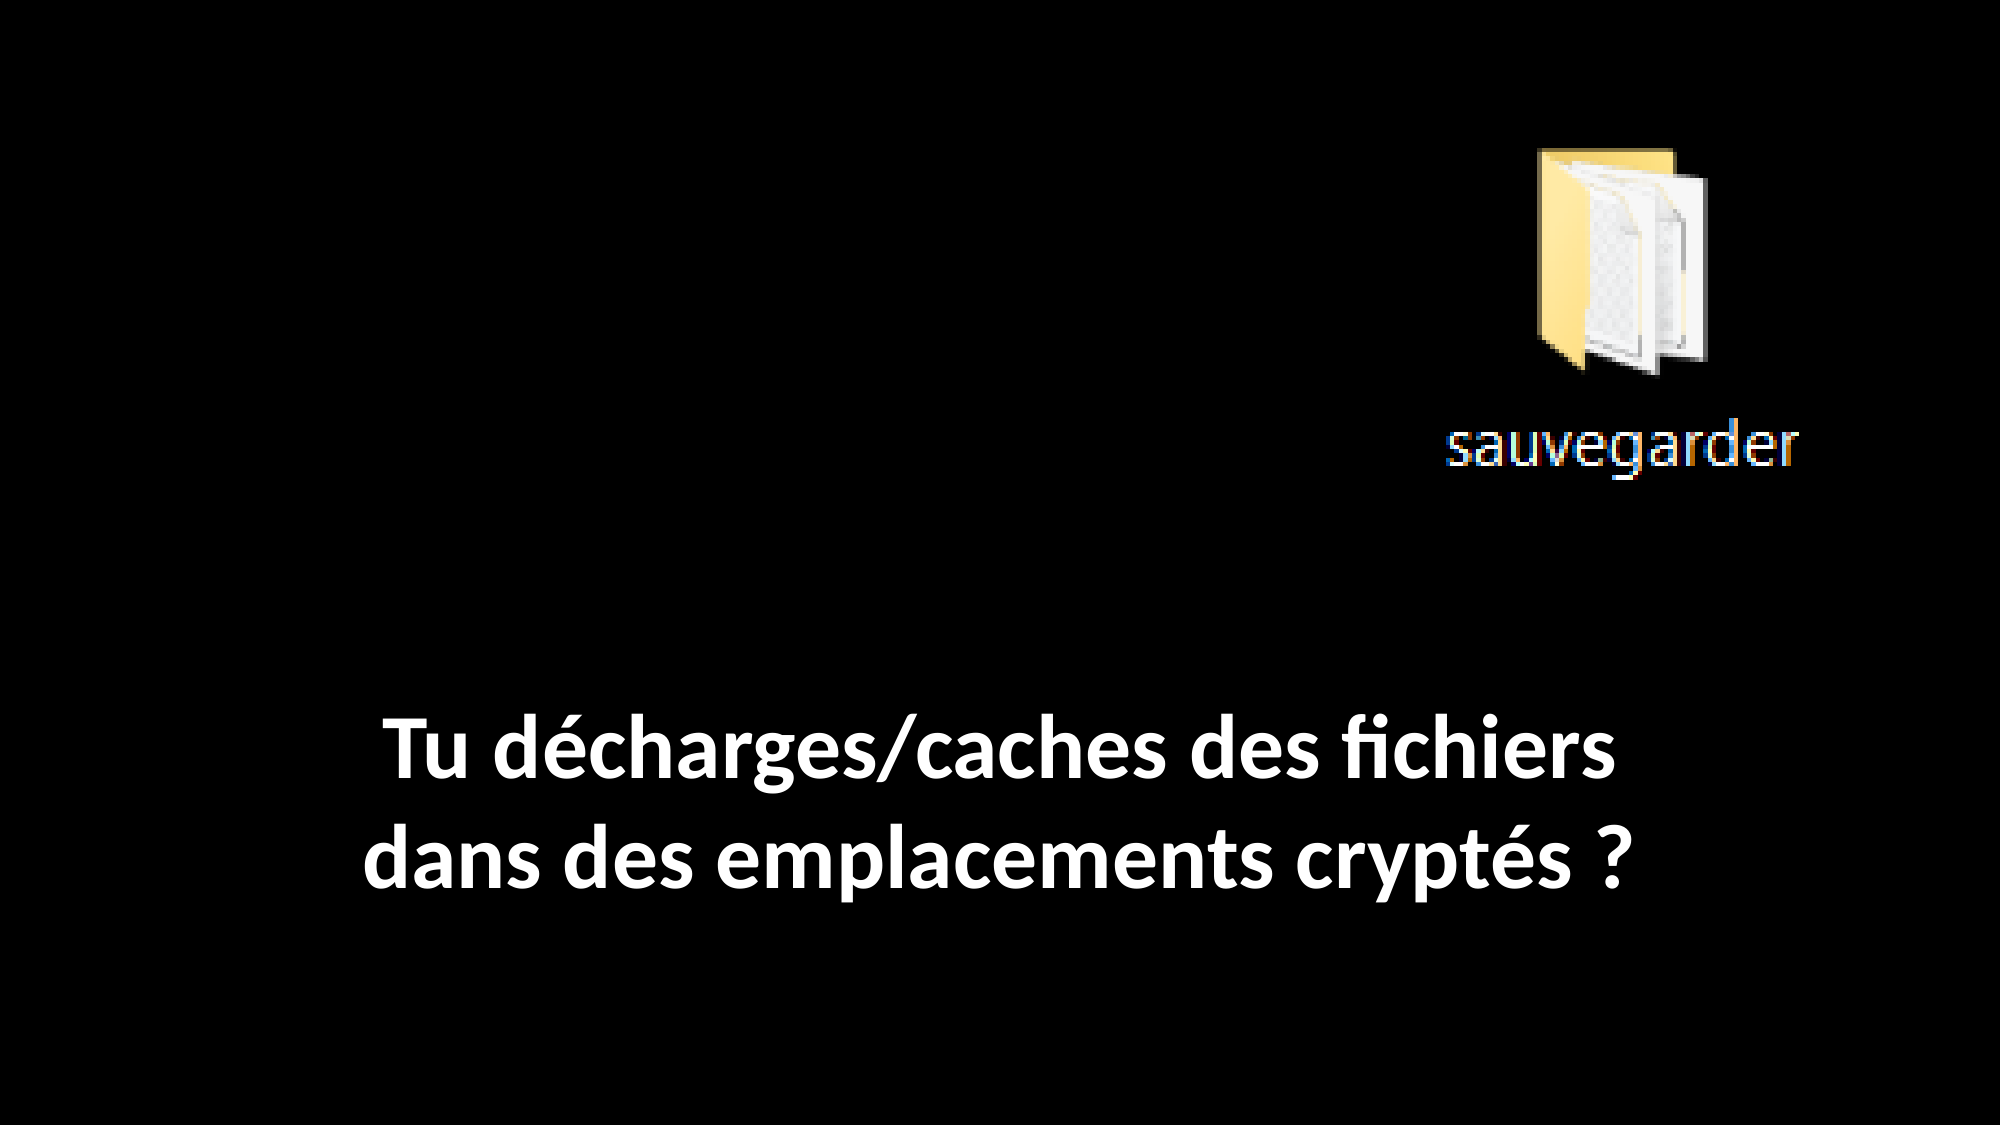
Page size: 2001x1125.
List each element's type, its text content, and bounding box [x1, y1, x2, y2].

text_box Tu décharges/caches des fichiers dans des emplacements cryptés ? [0, 679, 2000, 915]
picture [1372, 74, 1874, 563]
